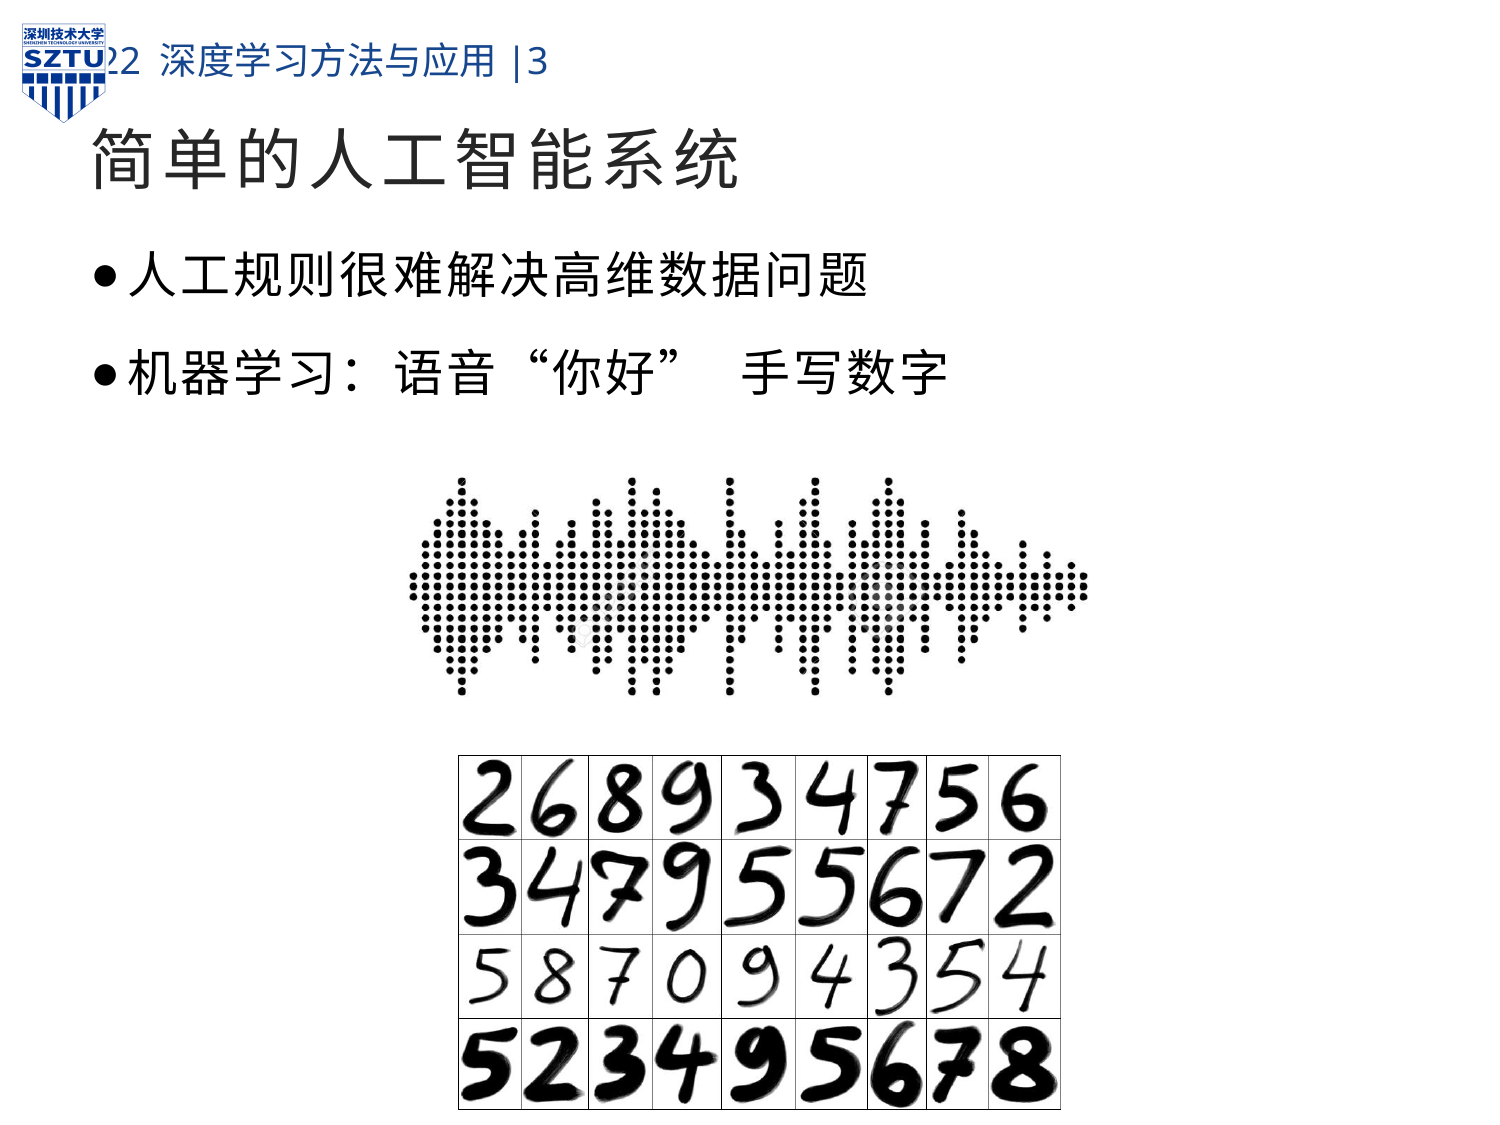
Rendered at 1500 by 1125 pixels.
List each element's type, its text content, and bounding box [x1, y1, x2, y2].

picture [0, 0, 148, 156]
picture [458, 755, 1061, 1111]
picture [407, 460, 1089, 713]
title 简单的人工智能系统 [74, 99, 1425, 216]
list 人工规则很难解决高维数据问题 机器学习：语音“你好” 手写数字 [75, 217, 1425, 999]
